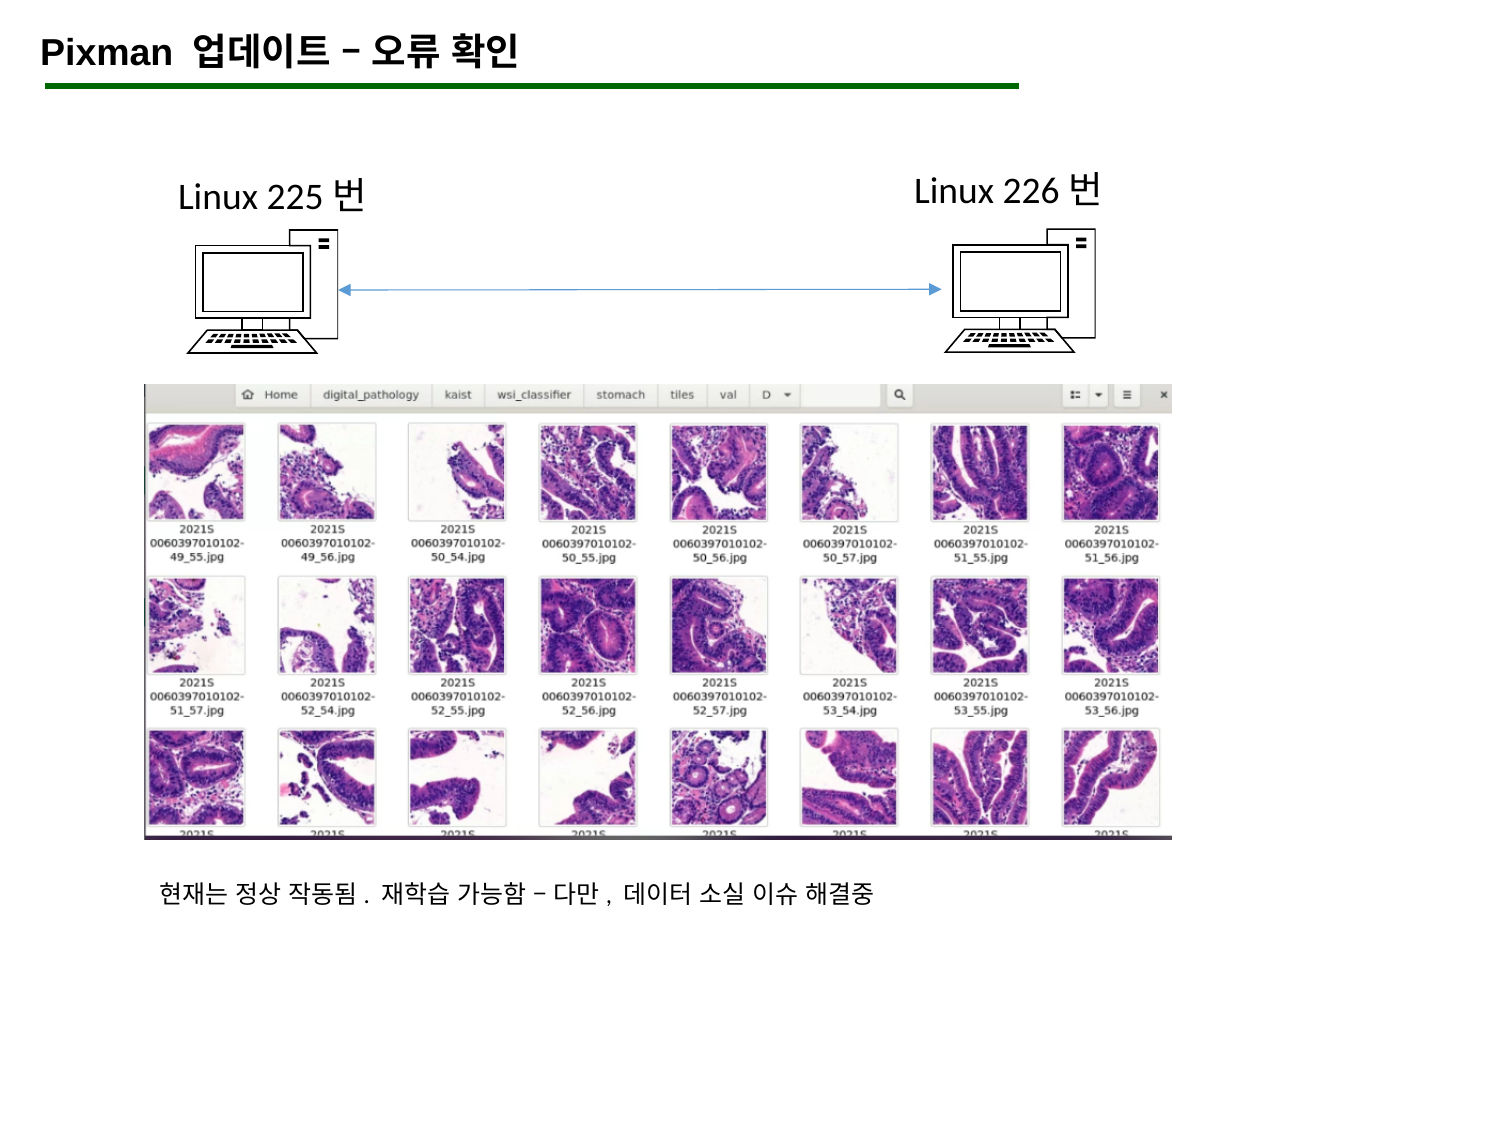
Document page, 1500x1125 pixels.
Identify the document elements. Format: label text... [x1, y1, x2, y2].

text_box 현재는 정상 작동됨. 재학습 가능함 – 다만, 데이터 소실 이슈 해결중 [144, 870, 1302, 916]
text_box Linux 226번 [899, 158, 1172, 219]
picture [941, 226, 1096, 353]
text_box Pixman 업데이트 – 오류 확인 [25, 20, 797, 81]
text_box Linux 225번 [163, 164, 436, 225]
picture [144, 384, 1172, 840]
picture [184, 226, 339, 354]
